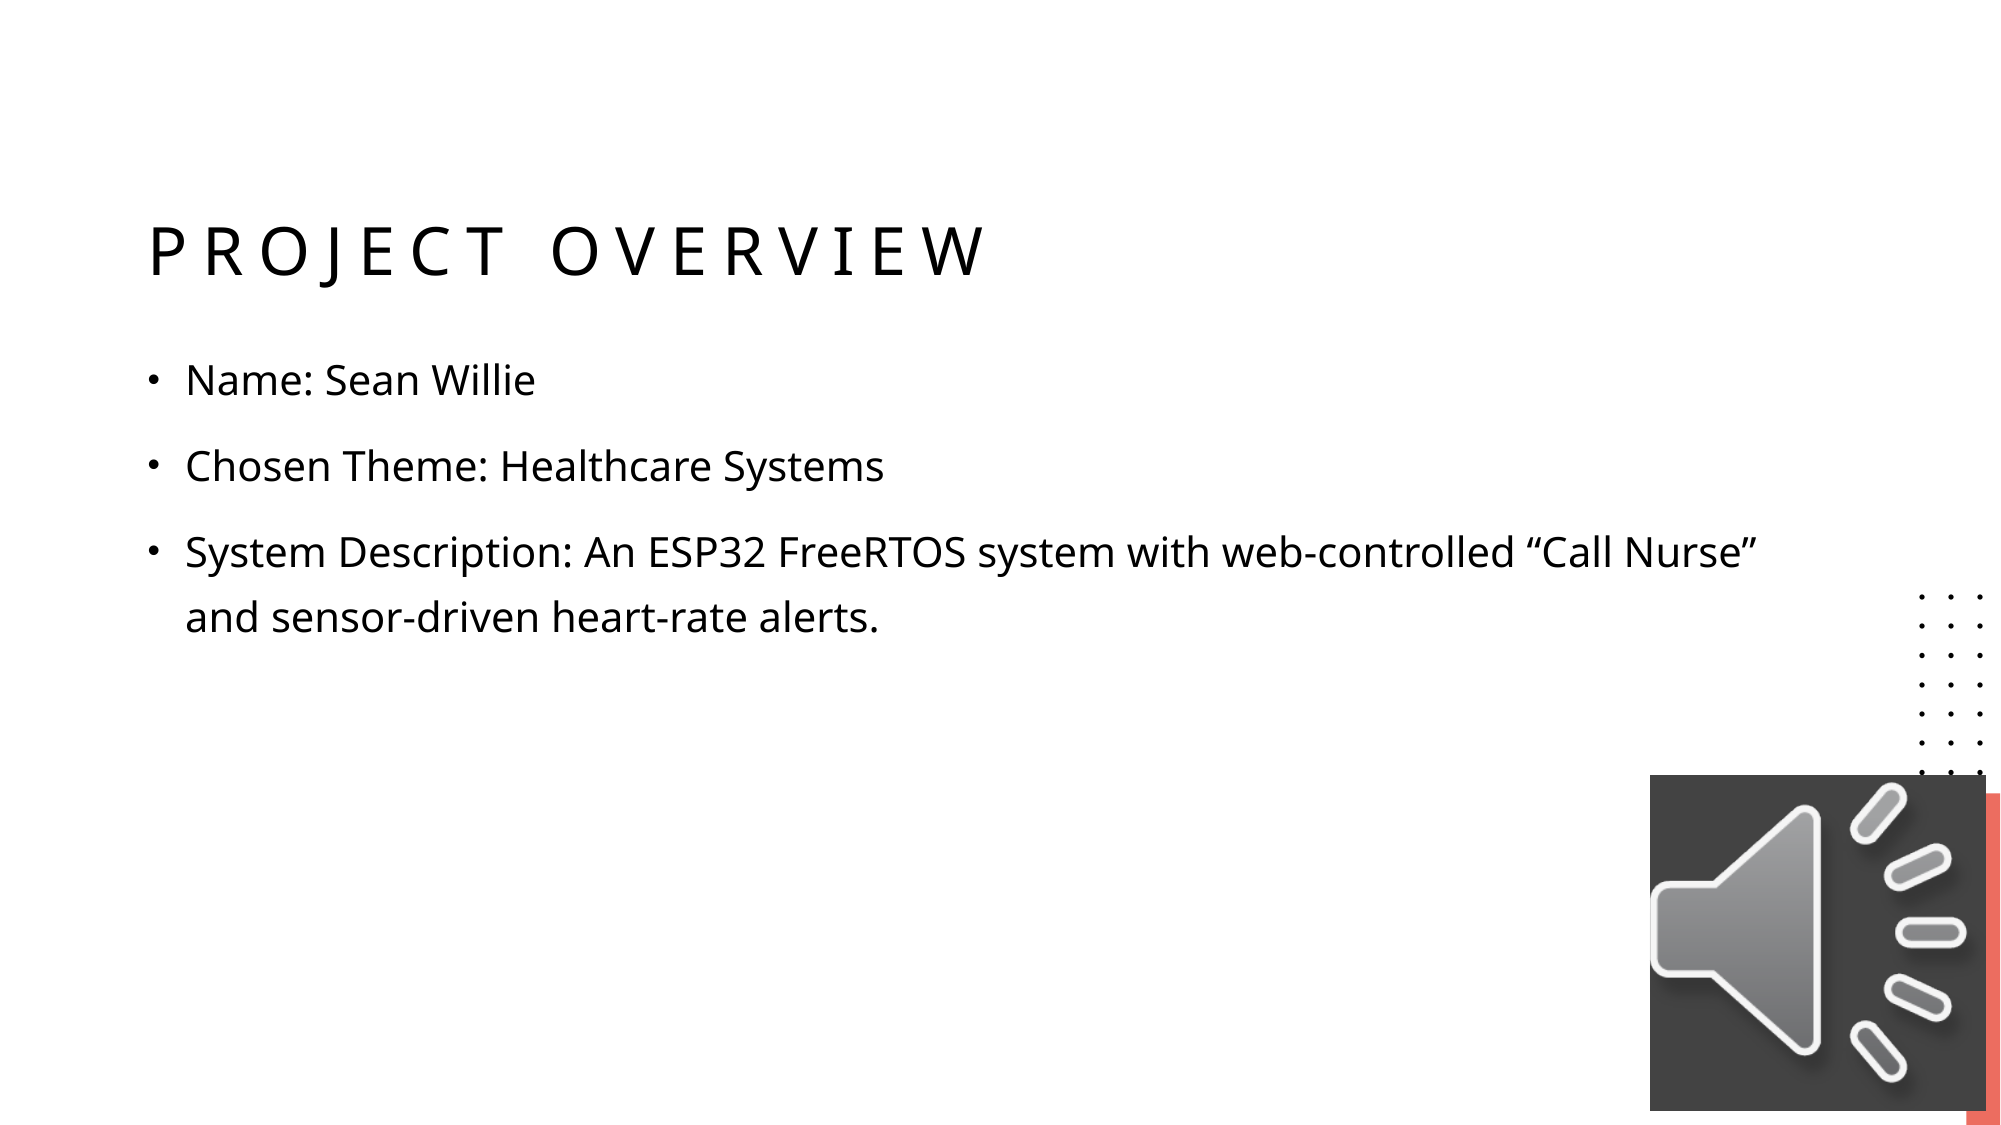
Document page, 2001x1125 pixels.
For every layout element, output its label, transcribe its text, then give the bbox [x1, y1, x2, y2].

title Project overview [132, 59, 1832, 296]
list Name: Sean Willie Chosen Theme: Healthcare Systems System Description: An ESP32 FreeRTOS system with web‑controlled “Call Nurse” and sensor‑driven heart‑rate alerts. [132, 331, 1832, 1007]
picture [1648, 582, 1994, 1112]
